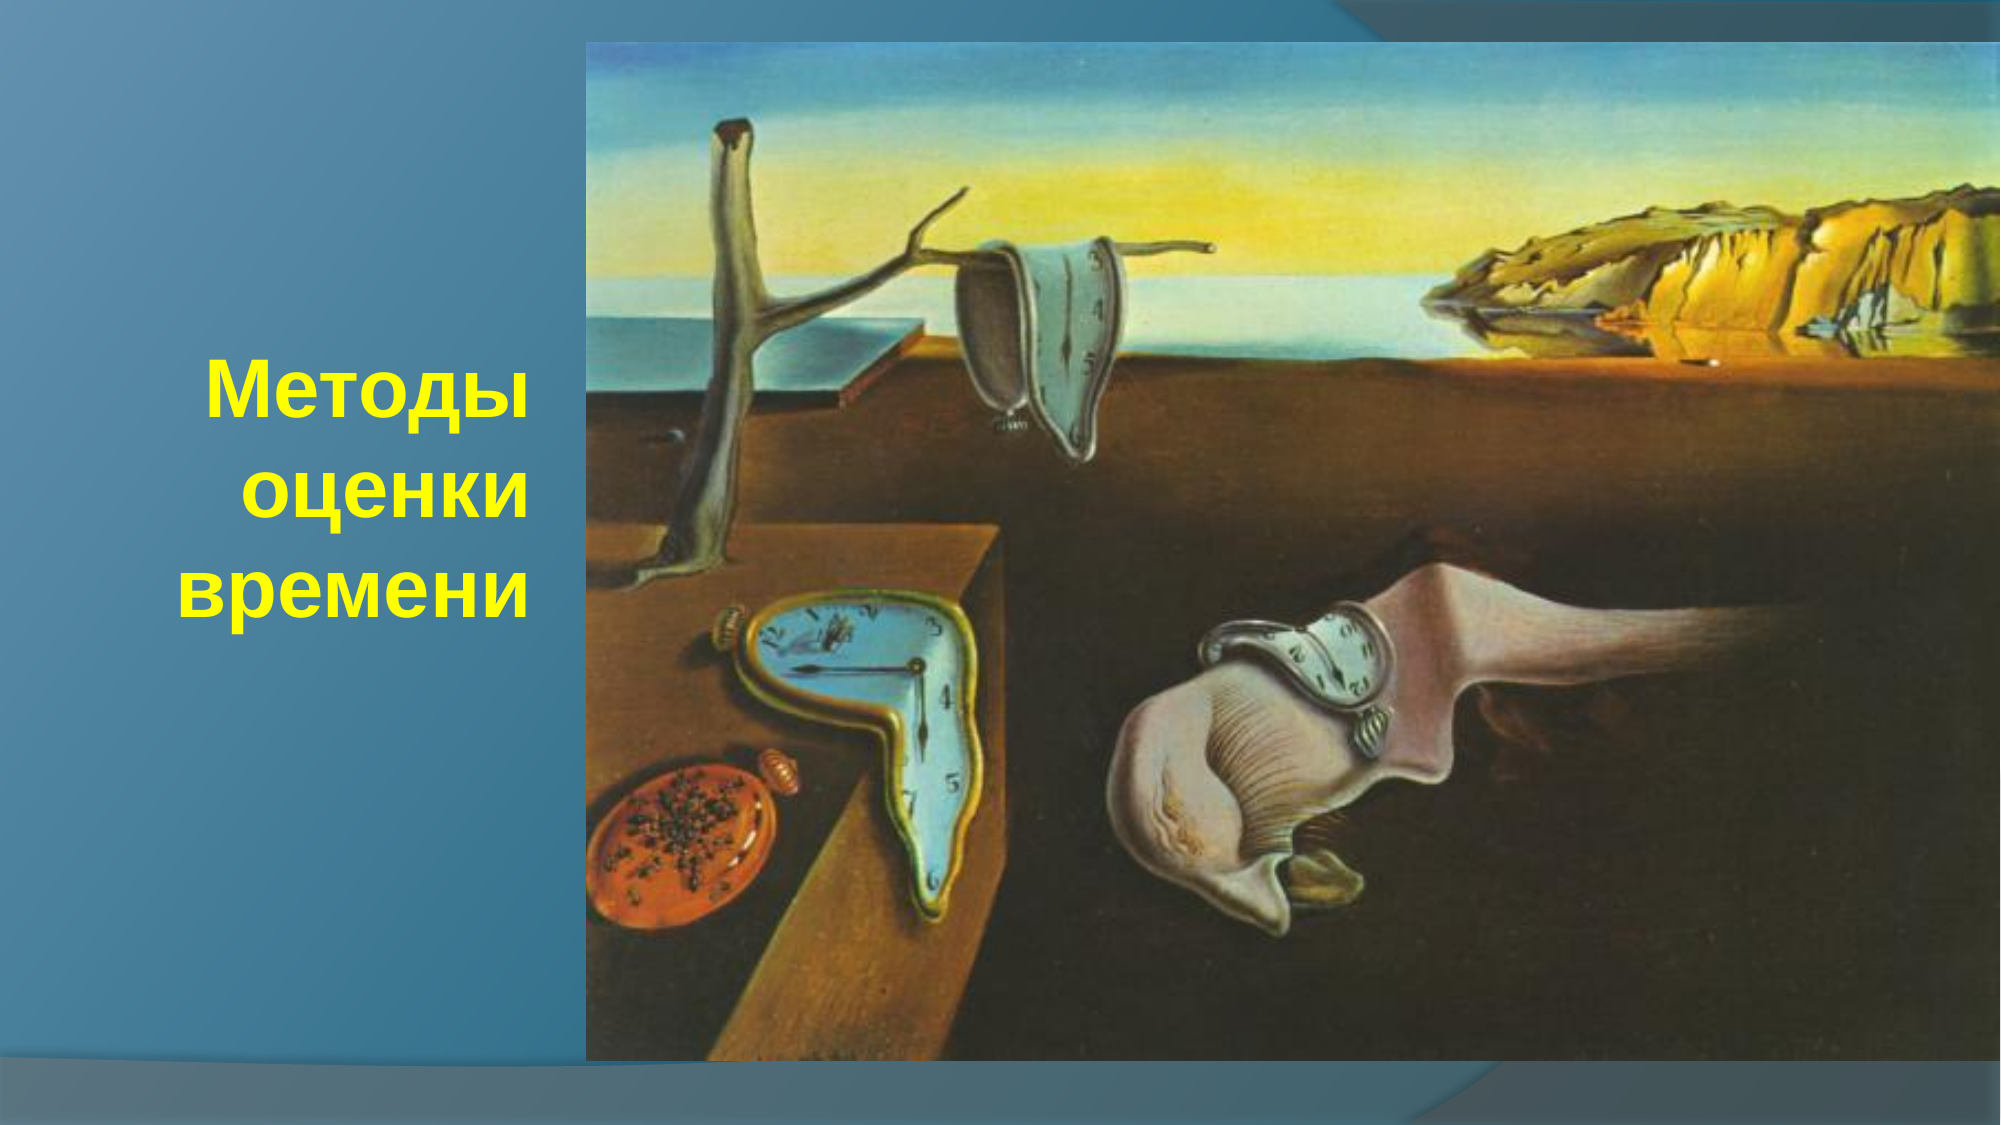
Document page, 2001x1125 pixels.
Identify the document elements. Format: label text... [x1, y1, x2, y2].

picture [586, 42, 2000, 1062]
title Методы оценки времени [31, 326, 540, 705]
